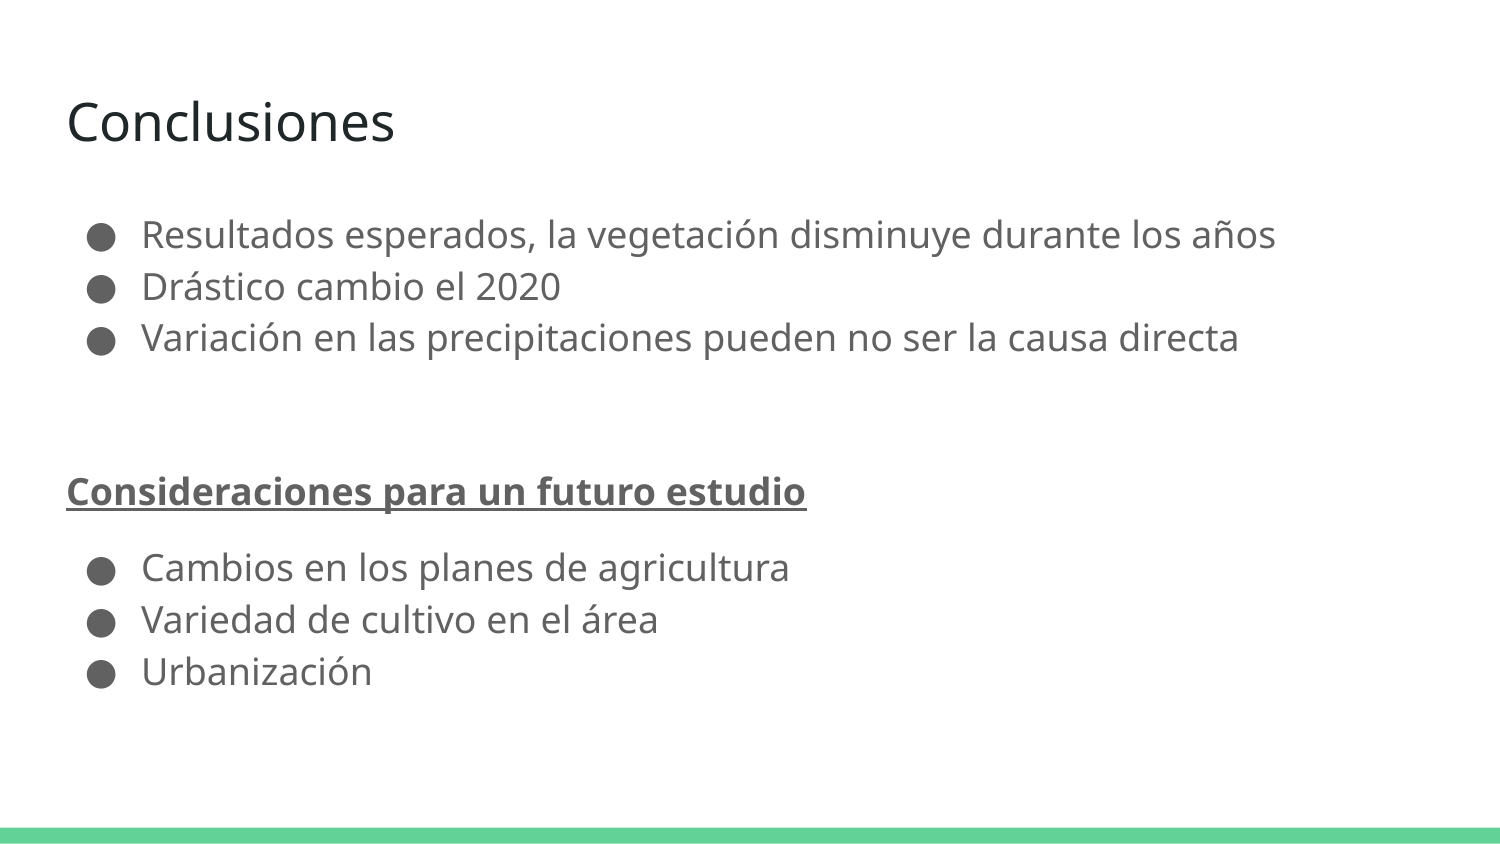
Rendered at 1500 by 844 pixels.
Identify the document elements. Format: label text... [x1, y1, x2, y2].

list Resultados esperados, la vegetación disminuye durante los años Drástico cambio el 2020 Variación en las precipitaciones pueden no ser la causa directa Consideraciones para un futuro estudio Cambios en los planes de agricultura Variedad de cultivo en el área Urbanización [51, 189, 1449, 750]
title Conclusiones [51, 72, 1449, 167]
